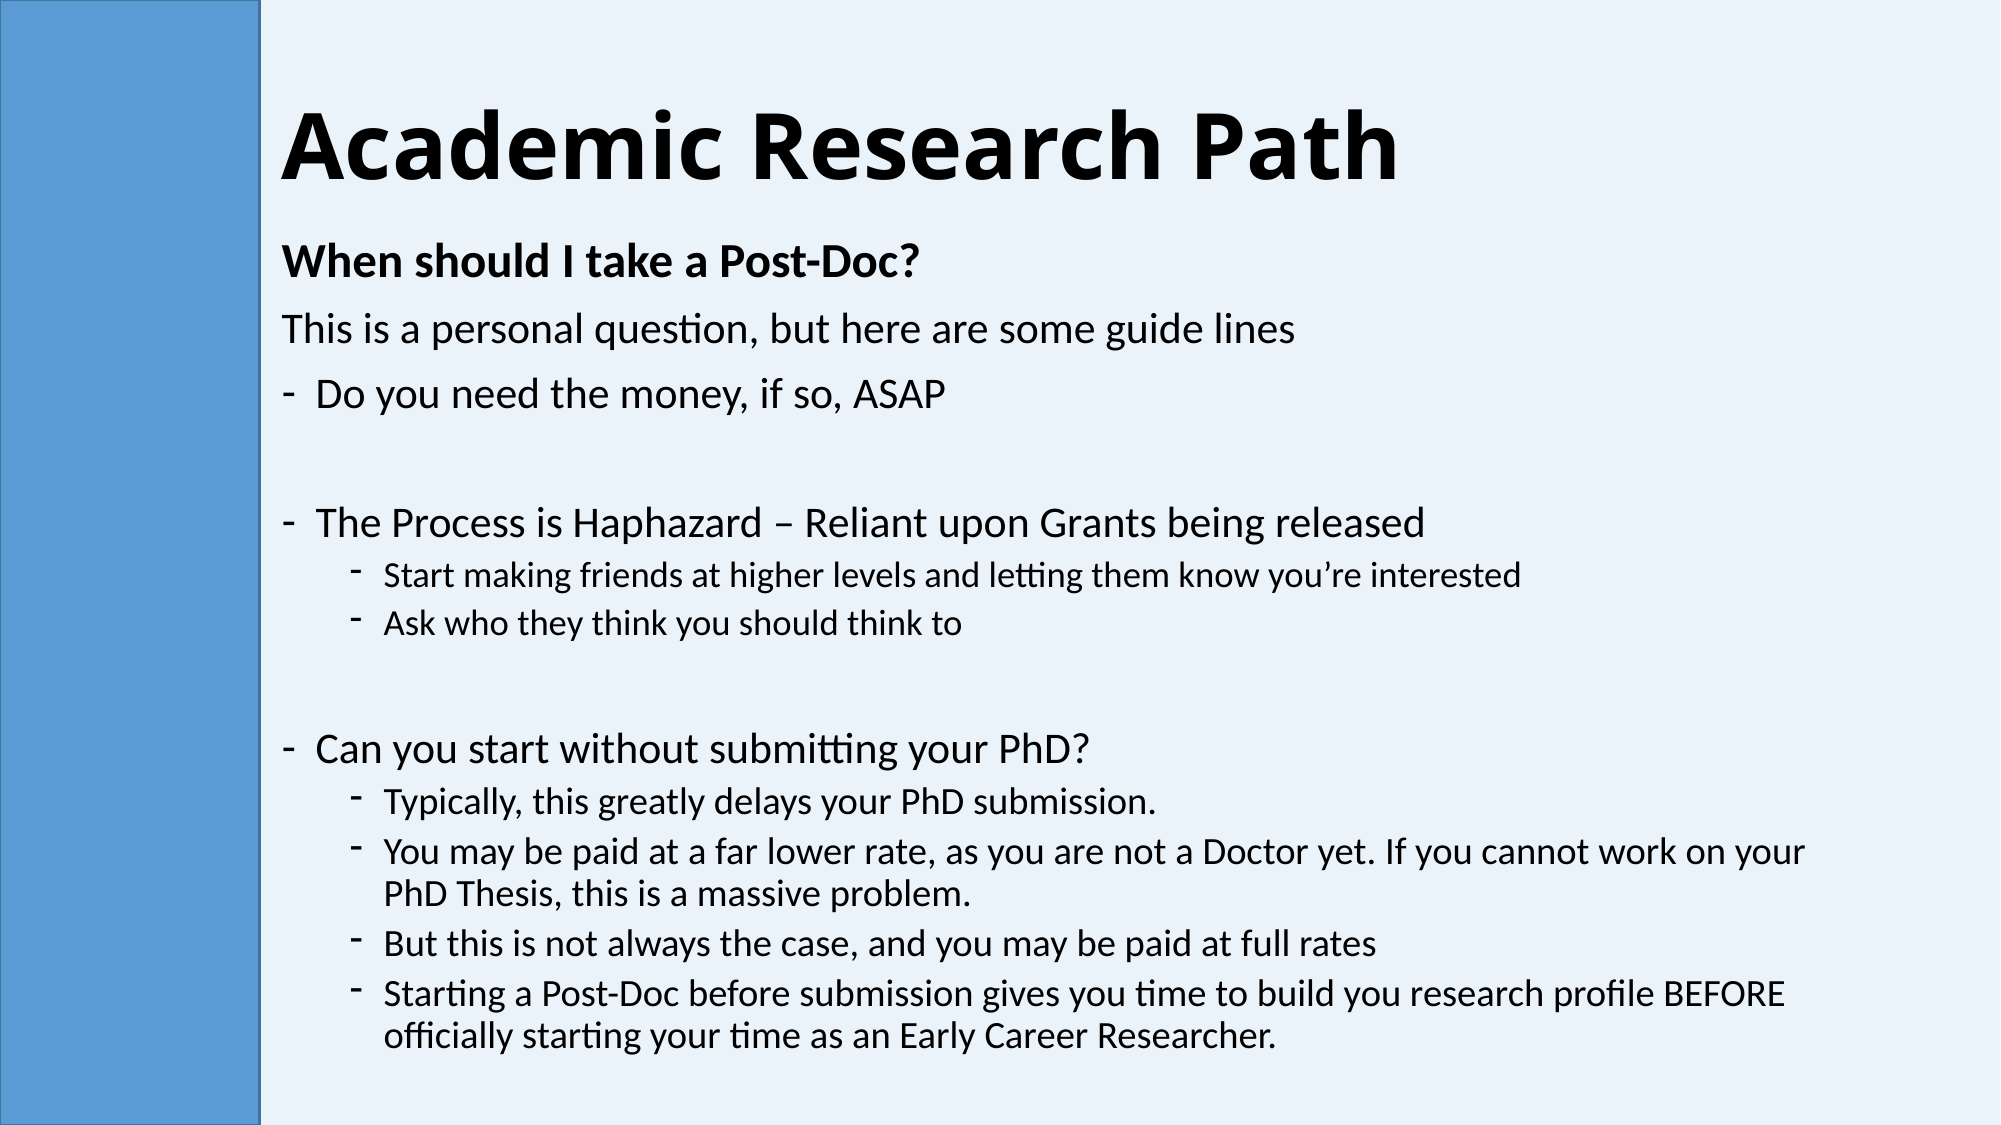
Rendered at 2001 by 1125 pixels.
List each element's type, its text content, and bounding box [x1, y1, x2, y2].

text_box [0, 0, 261, 1125]
list When should I take a Post-Doc? This is a personal question, but here are some guide lines Do you need the money, if so, ASAP The Process is Haphazard – Reliant upon Grants being released Start making friends at higher levels and letting them know you’re interested Ask who they think you should think to Can you start without submitting your PhD? Typically, this greatly delays your PhD submission. You may be paid at a far lower rate, as you are not a Doctor yet. If you cannot work on your PhD Thesis, this is a massive problem. But this is not always the case, and you may be paid at full rates Starting a Post-Doc before submission gives you time to build you research profile BEFORE officially starting your time as an Early Career Researcher. [266, 228, 1870, 1066]
title Academic Research Path [266, 41, 1968, 259]
